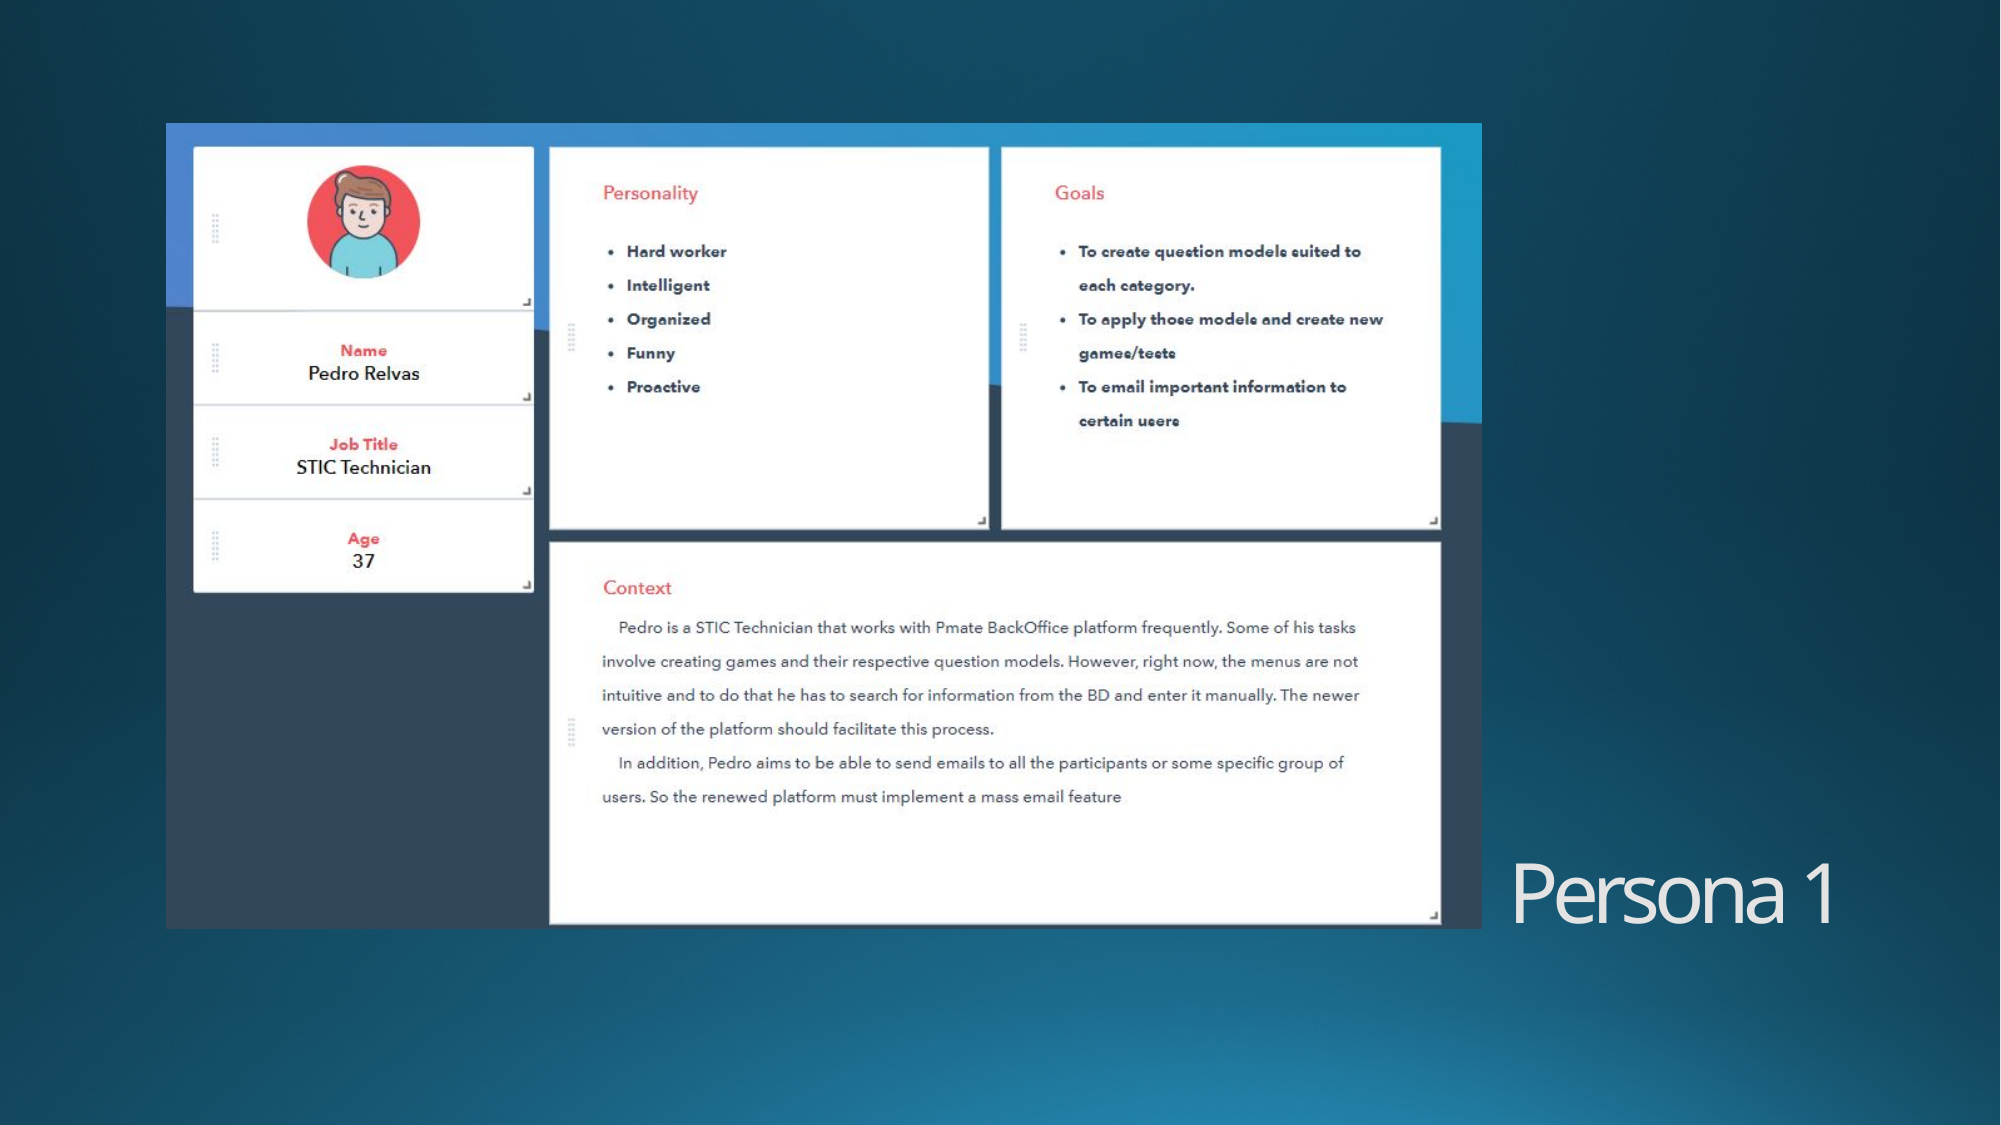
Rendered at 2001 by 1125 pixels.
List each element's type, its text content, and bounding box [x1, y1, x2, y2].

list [165, 123, 1483, 929]
picture [0, 0, 2001, 1125]
title Persona 1 [137, 844, 1863, 1002]
